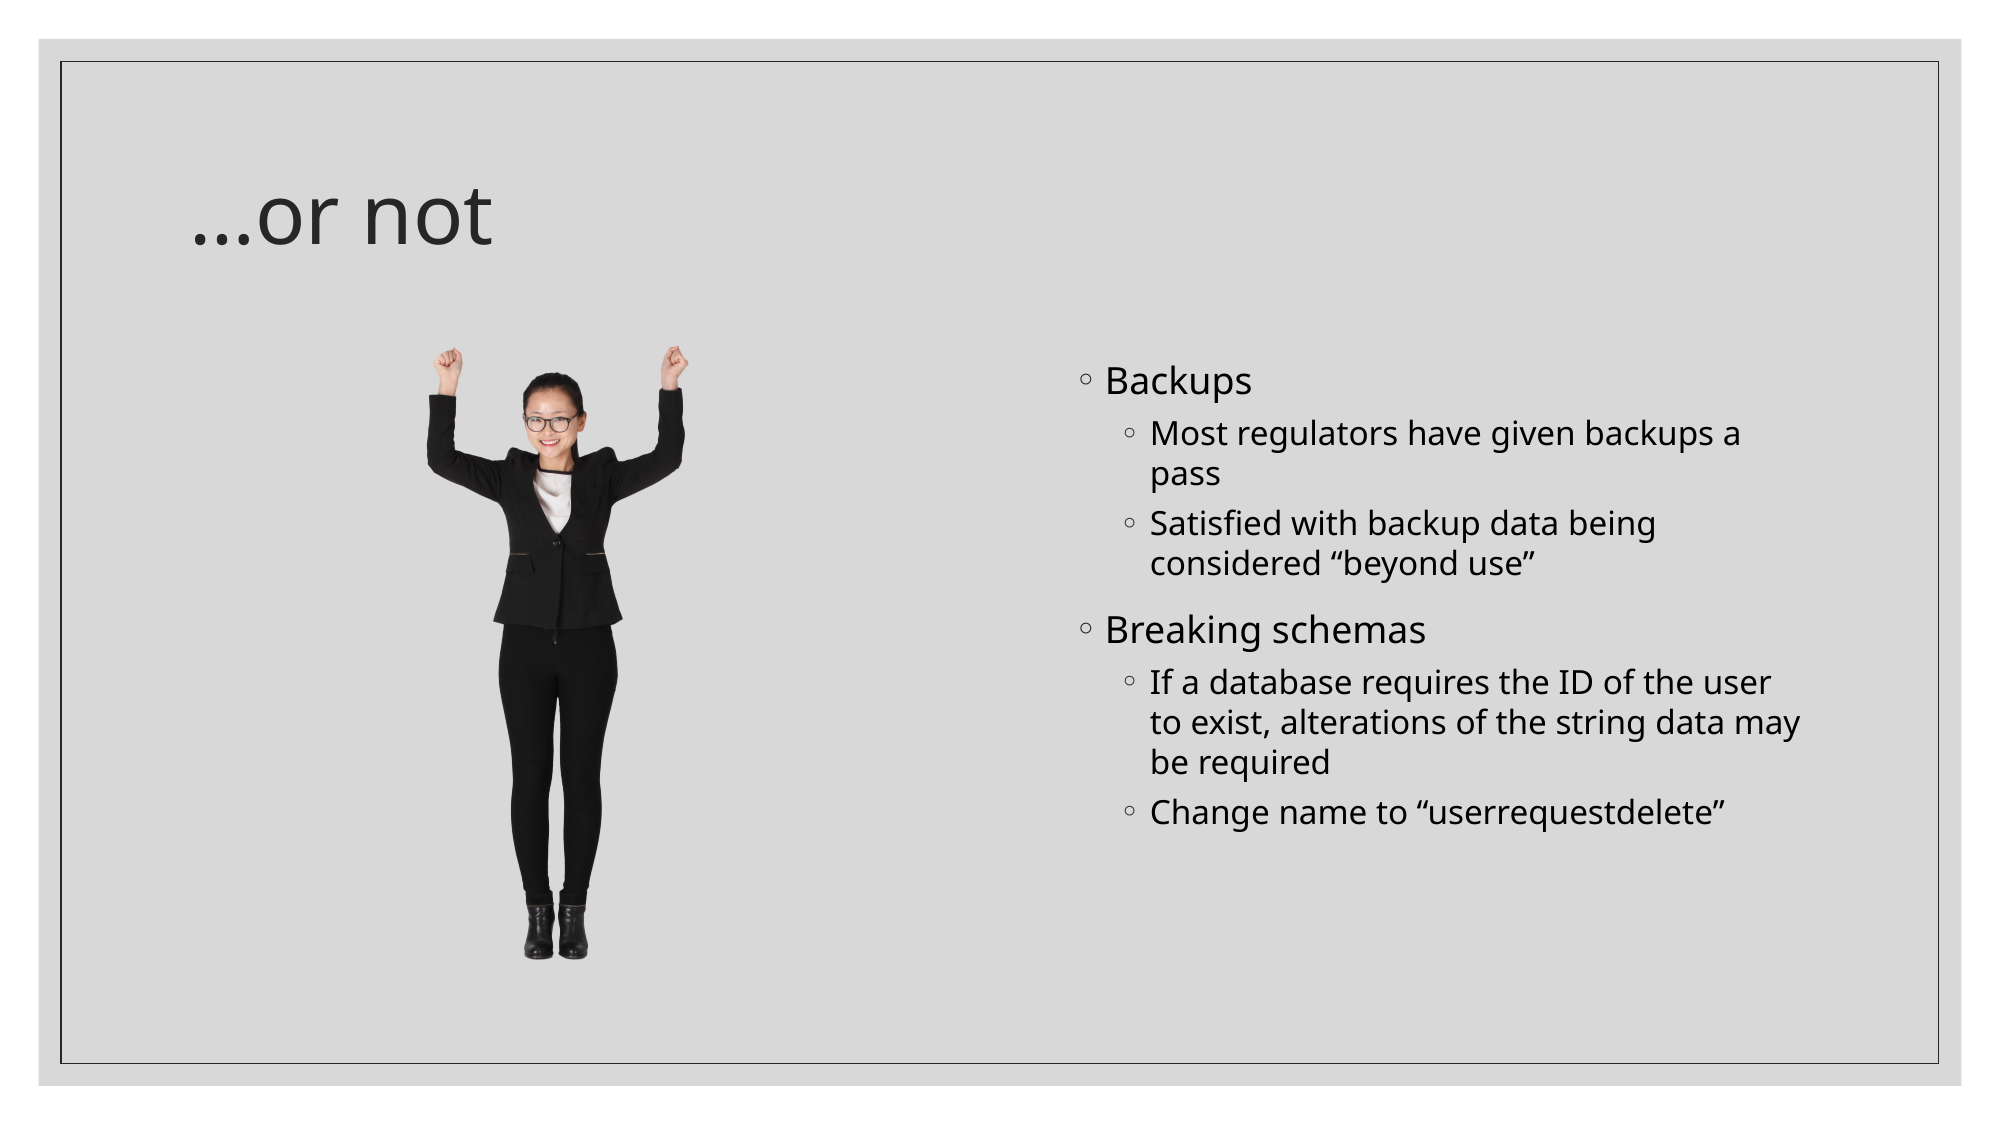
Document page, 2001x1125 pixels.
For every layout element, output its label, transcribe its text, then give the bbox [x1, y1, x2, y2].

list Backups Most regulators have given backups a pass Satisfied with backup data being considered “beyond use” Breaking schemas If a database requires the ID of the user to exist, alterations of the string data may be required Change name to “userrequestdelete” [1059, 345, 1825, 960]
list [425, 345, 689, 960]
title …or not [174, 105, 1825, 331]
